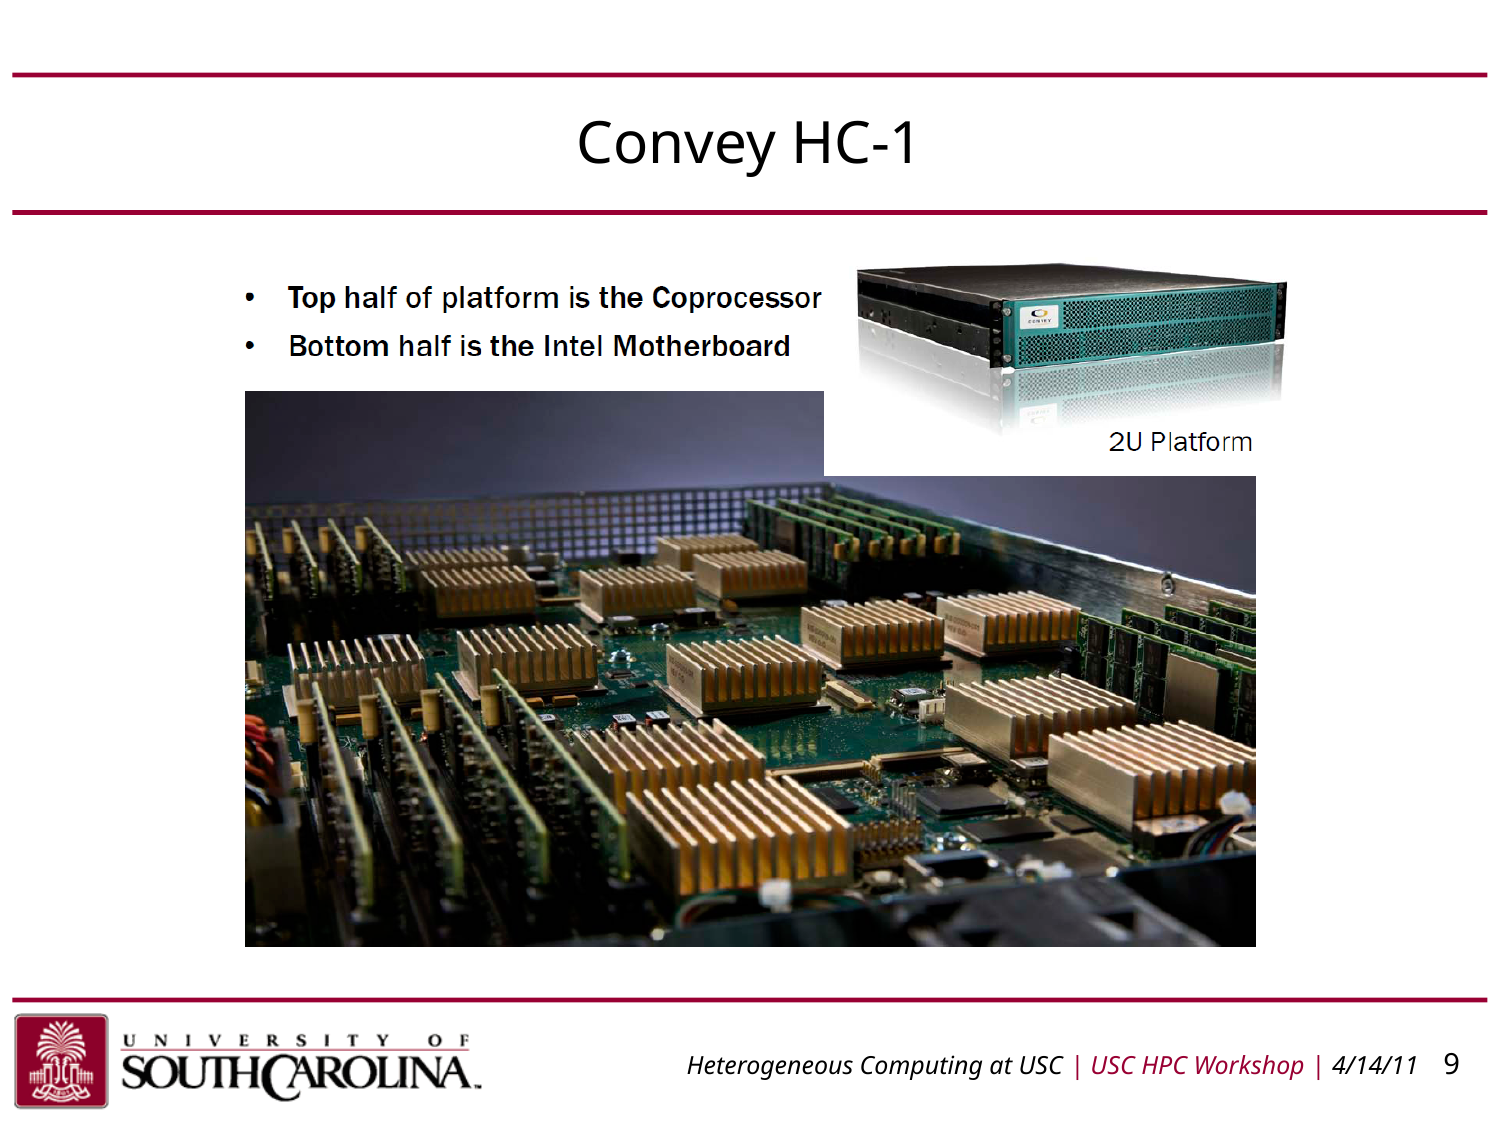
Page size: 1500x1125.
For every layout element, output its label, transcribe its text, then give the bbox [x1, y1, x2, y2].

picture [237, 256, 1288, 951]
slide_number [462, 1037, 1476, 1088]
picture [12, 1012, 488, 1112]
title Convey HC-1 [74, 74, 1426, 206]
